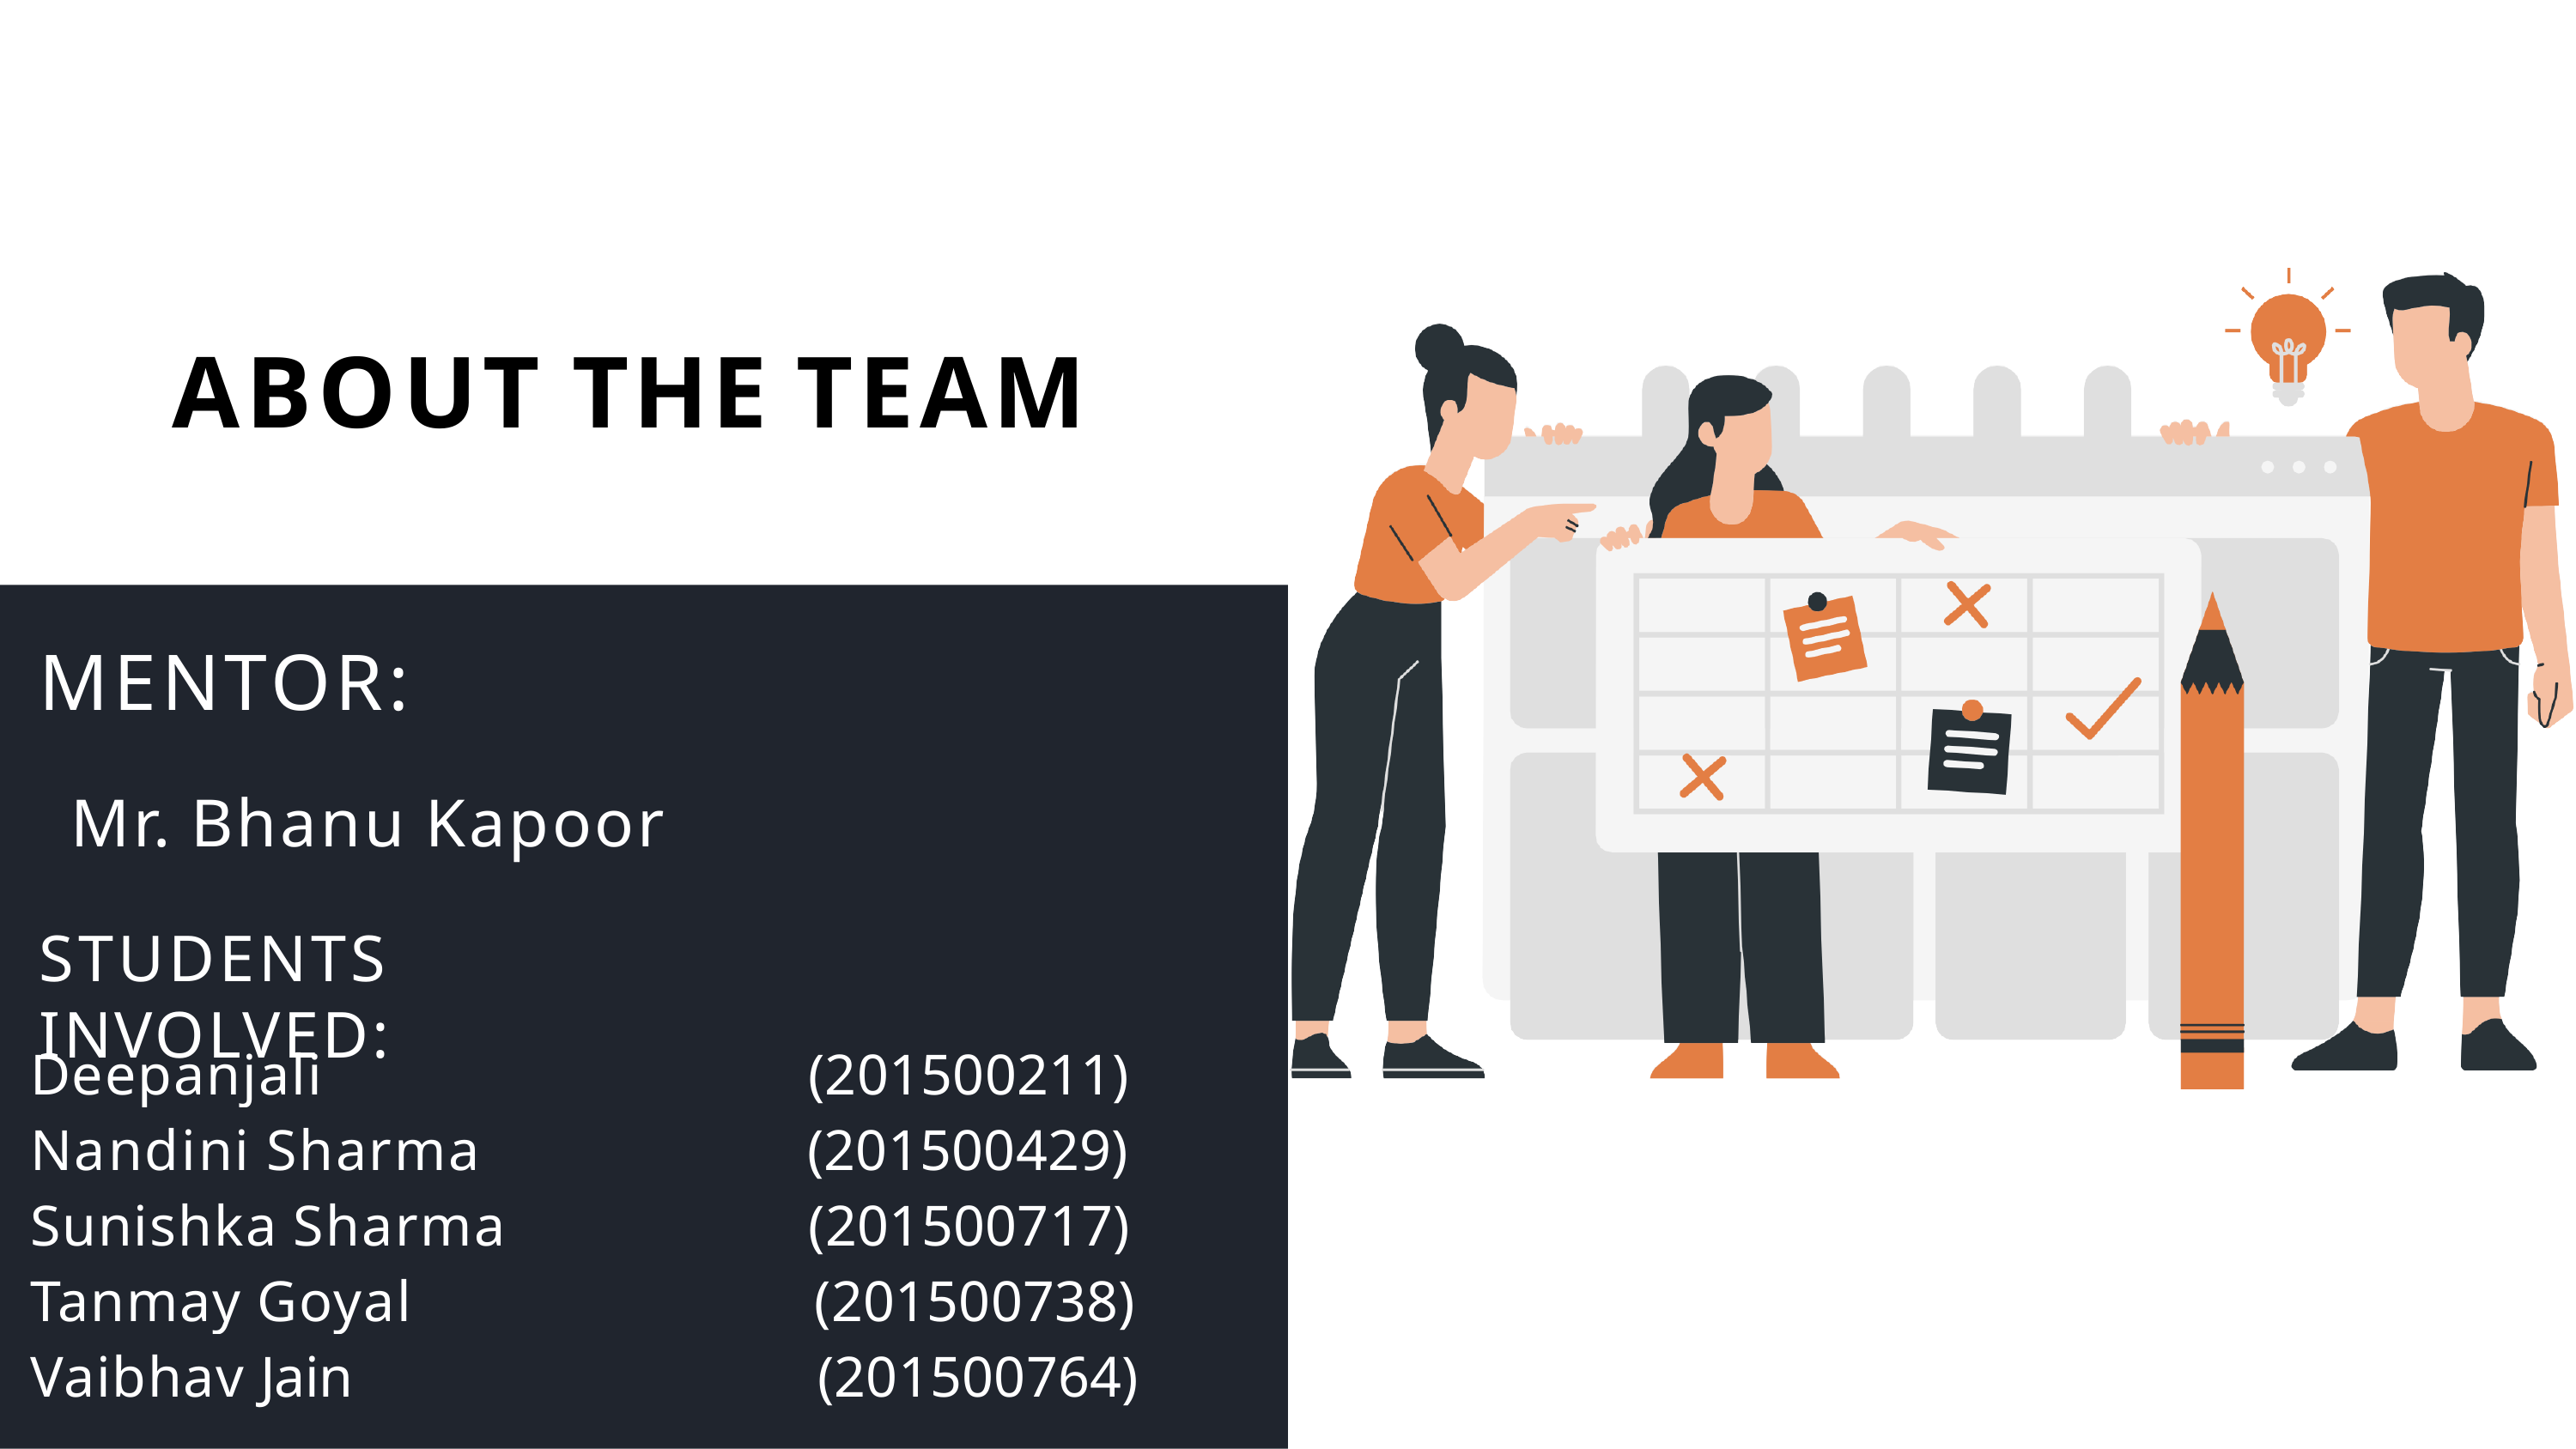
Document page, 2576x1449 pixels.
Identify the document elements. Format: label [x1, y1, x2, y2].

text_box [0, 268, 2574, 1449]
